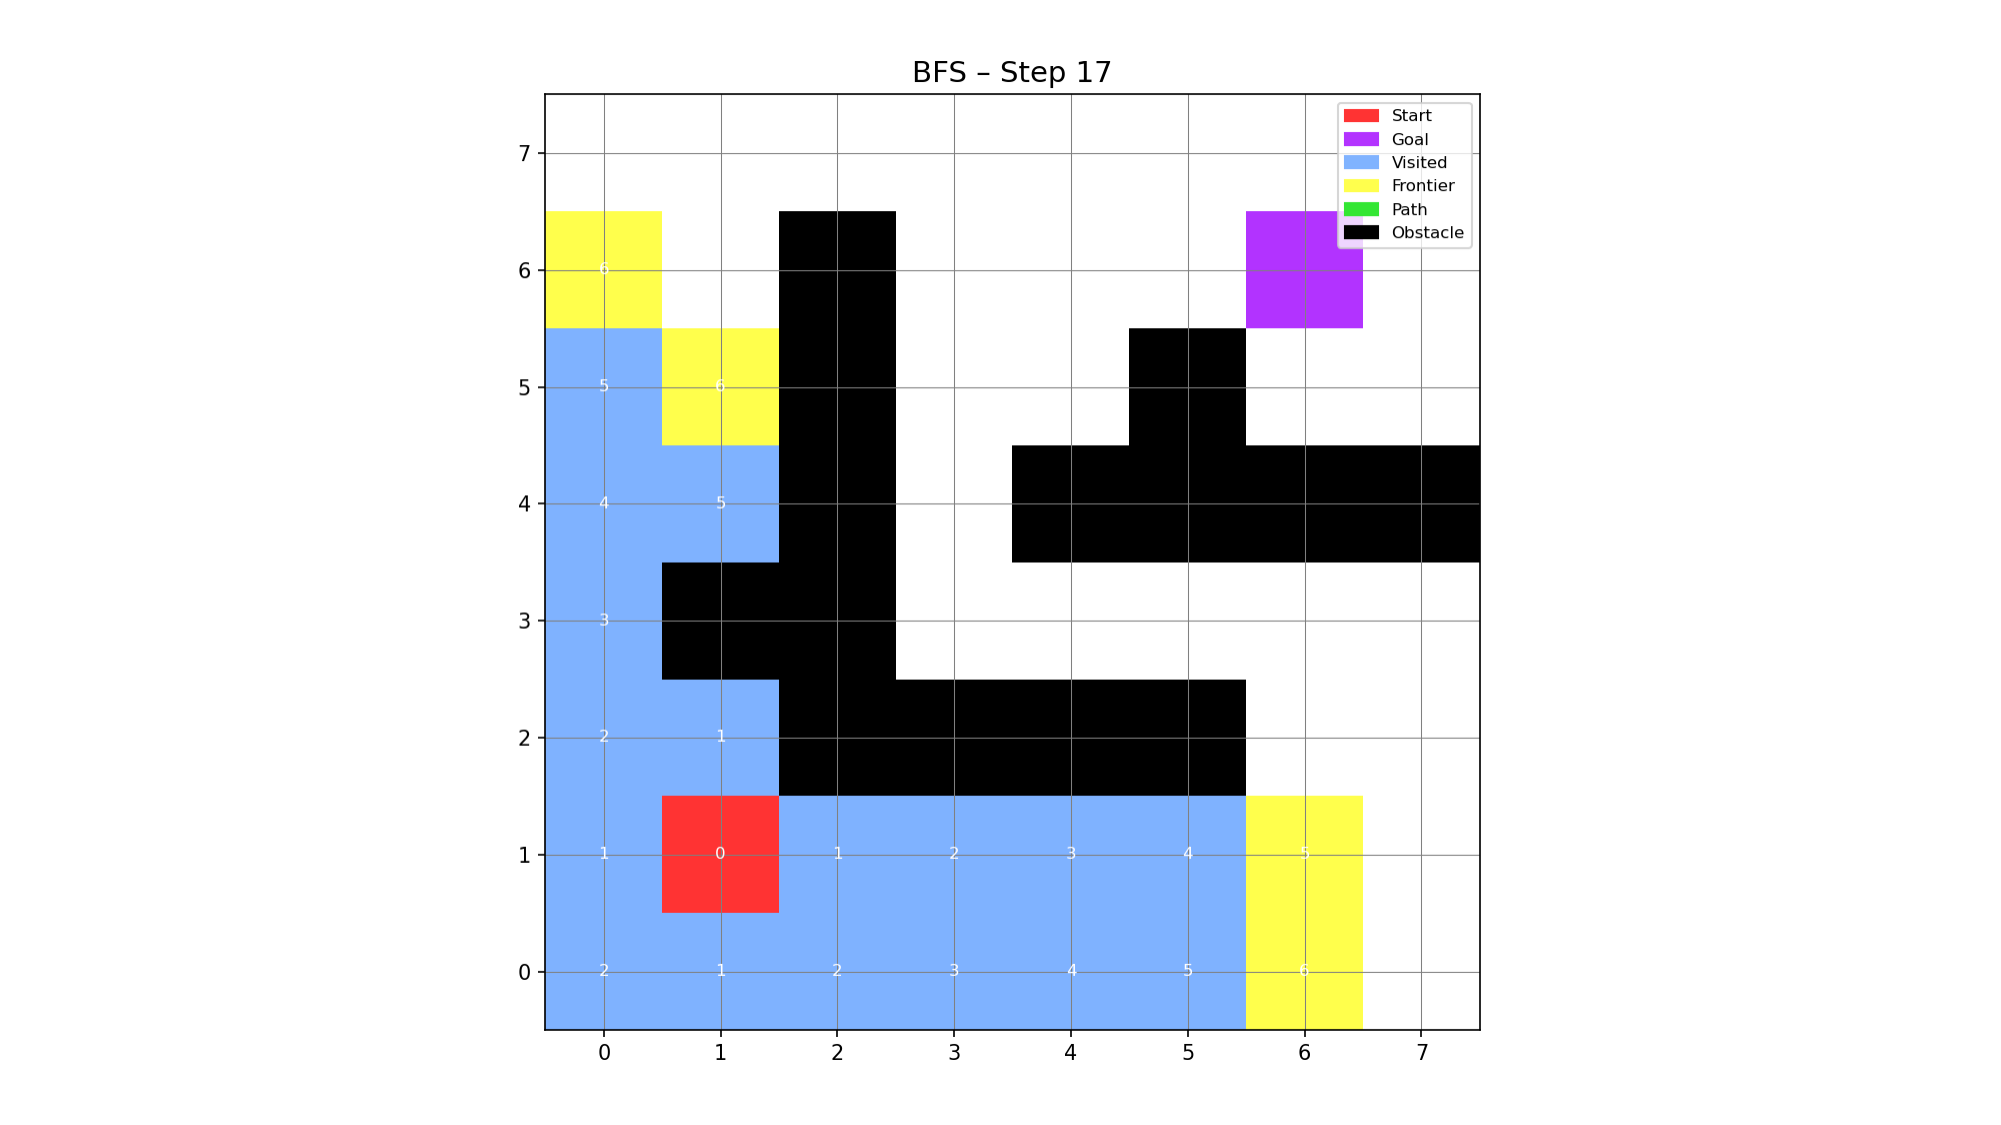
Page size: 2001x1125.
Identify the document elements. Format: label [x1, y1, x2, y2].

picture [474, 37, 1526, 1088]
